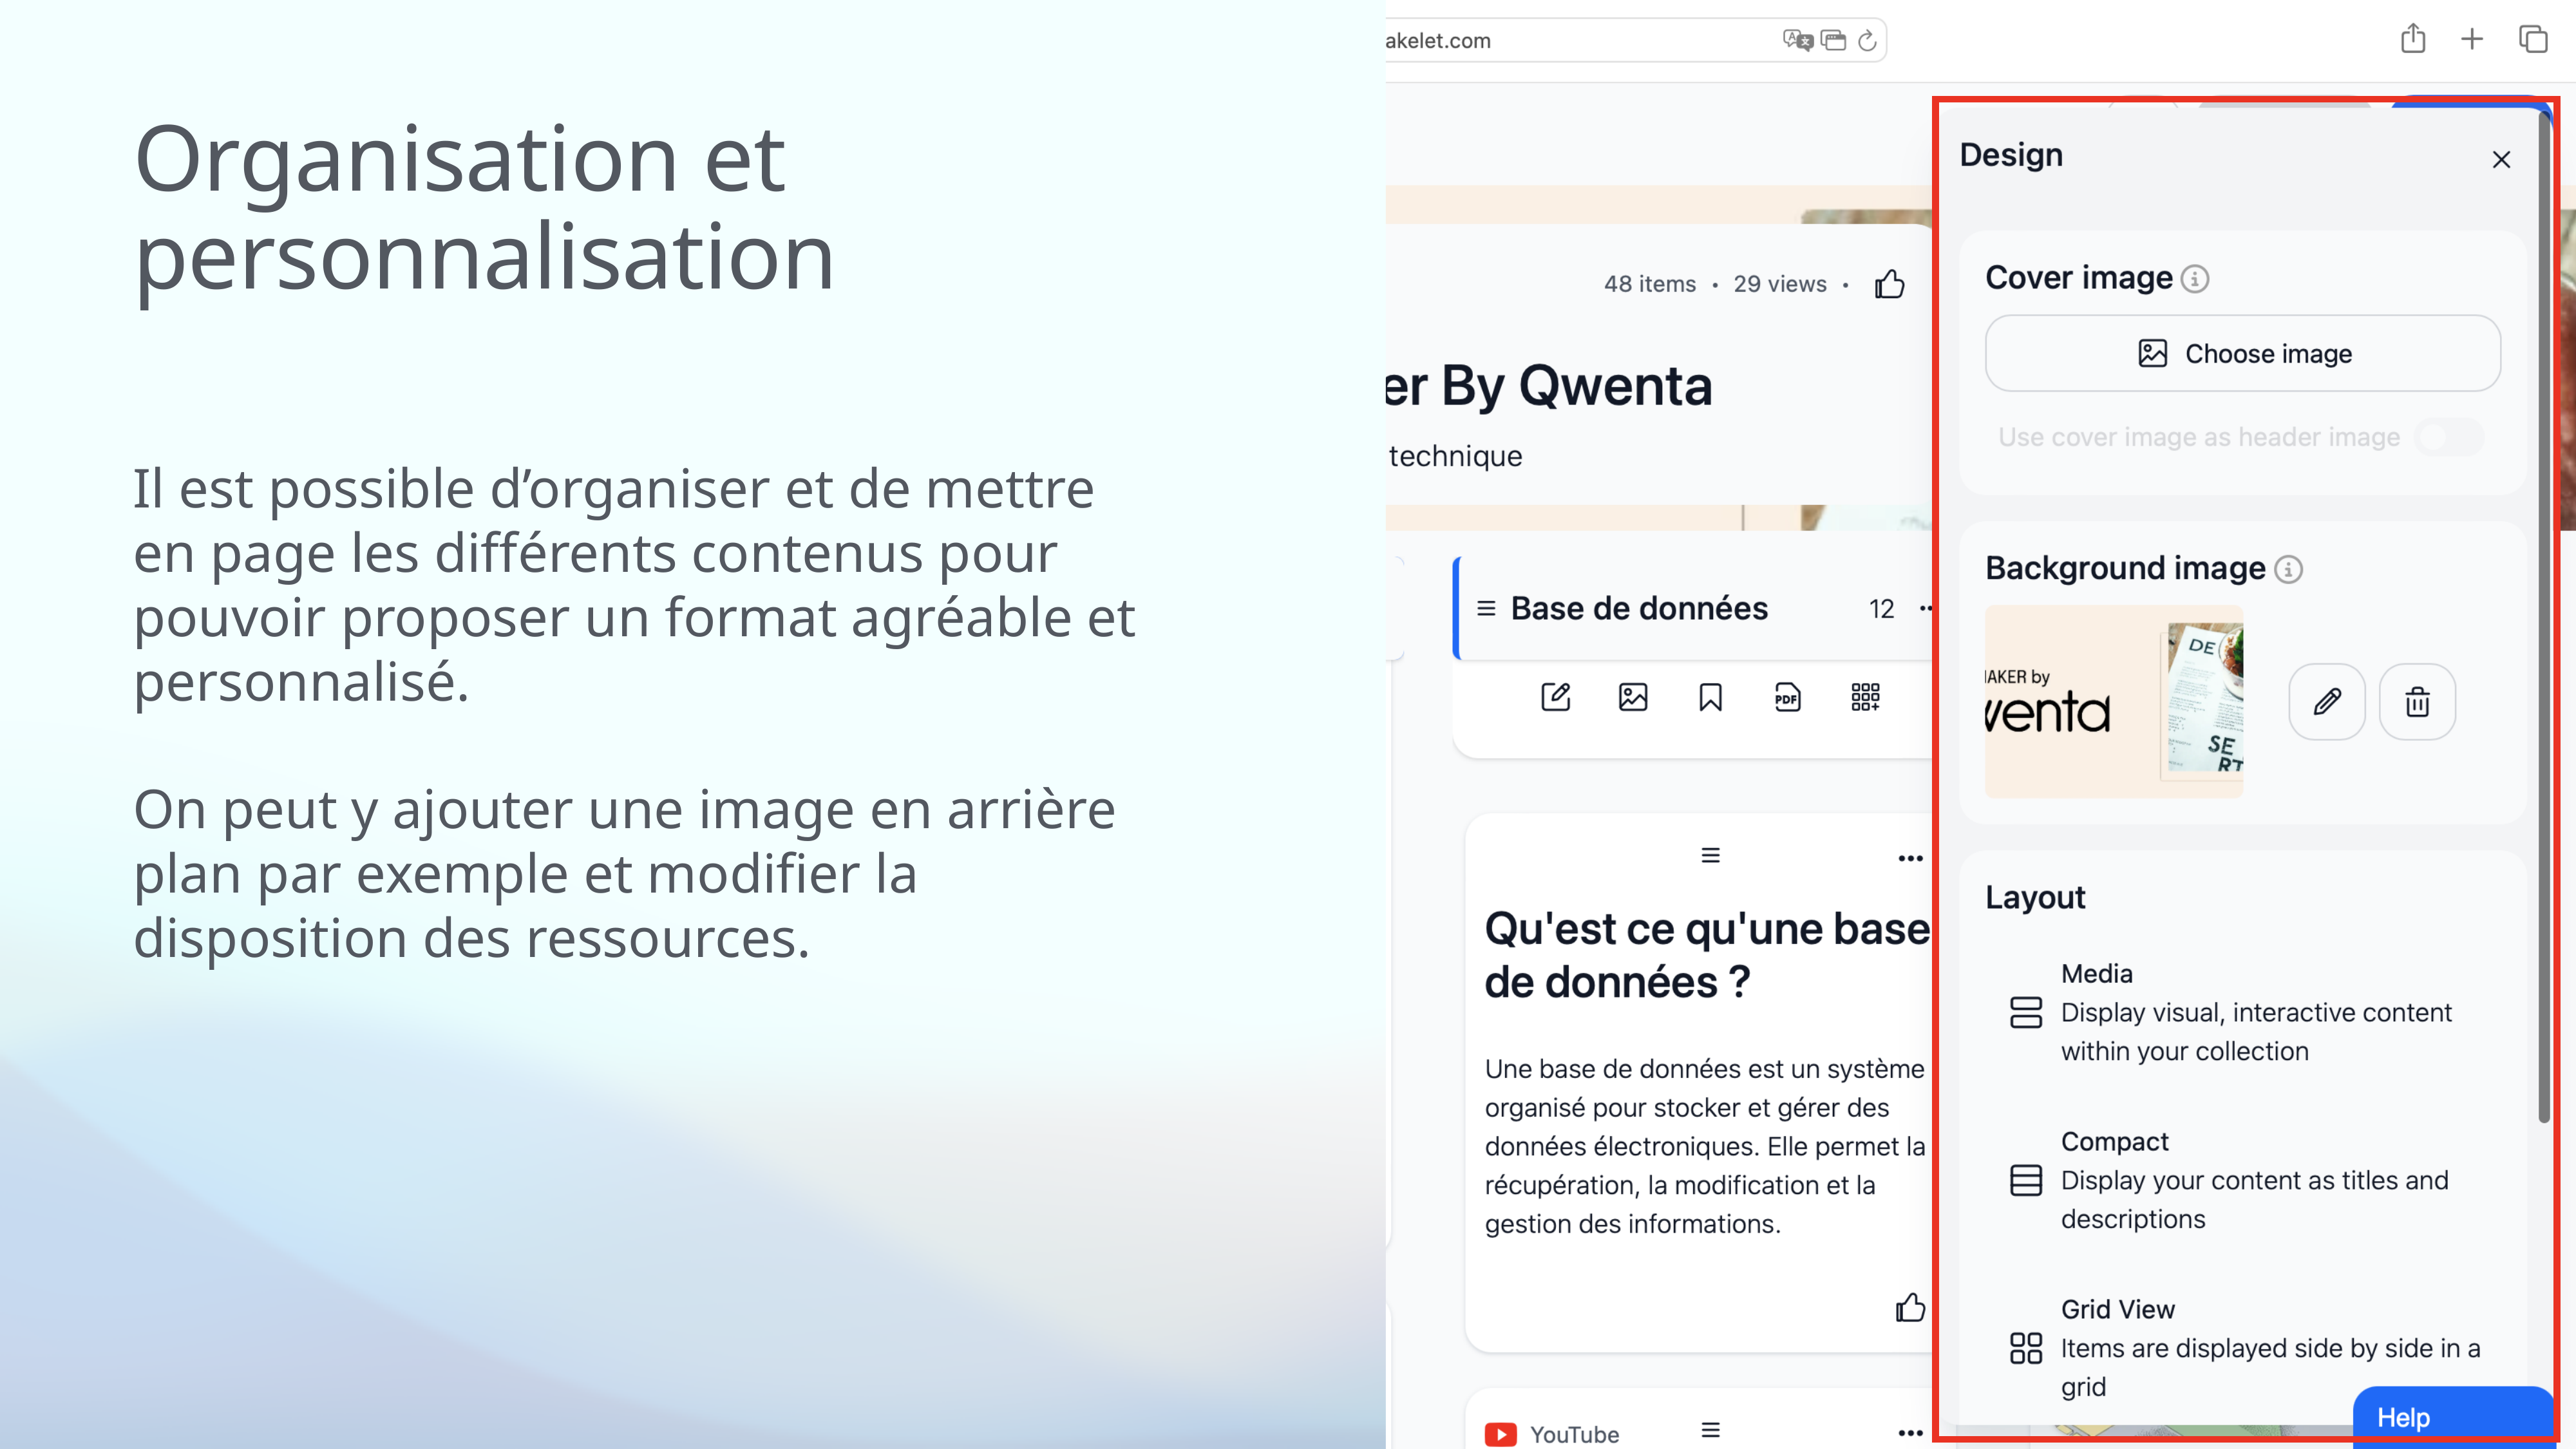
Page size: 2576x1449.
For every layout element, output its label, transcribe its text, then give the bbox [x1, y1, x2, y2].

list Il est possible d’organiser et de mettre en page les différents contenus pour pouvoir proposer un format agréable et personnalisé. On peut y ajouter une image en arrière plan par exemple et modifier la disposition des ressources. [127, 448, 1161, 1321]
picture [0, 0, 2576, 1449]
title Organisation et personnalisation [127, 106, 1161, 347]
